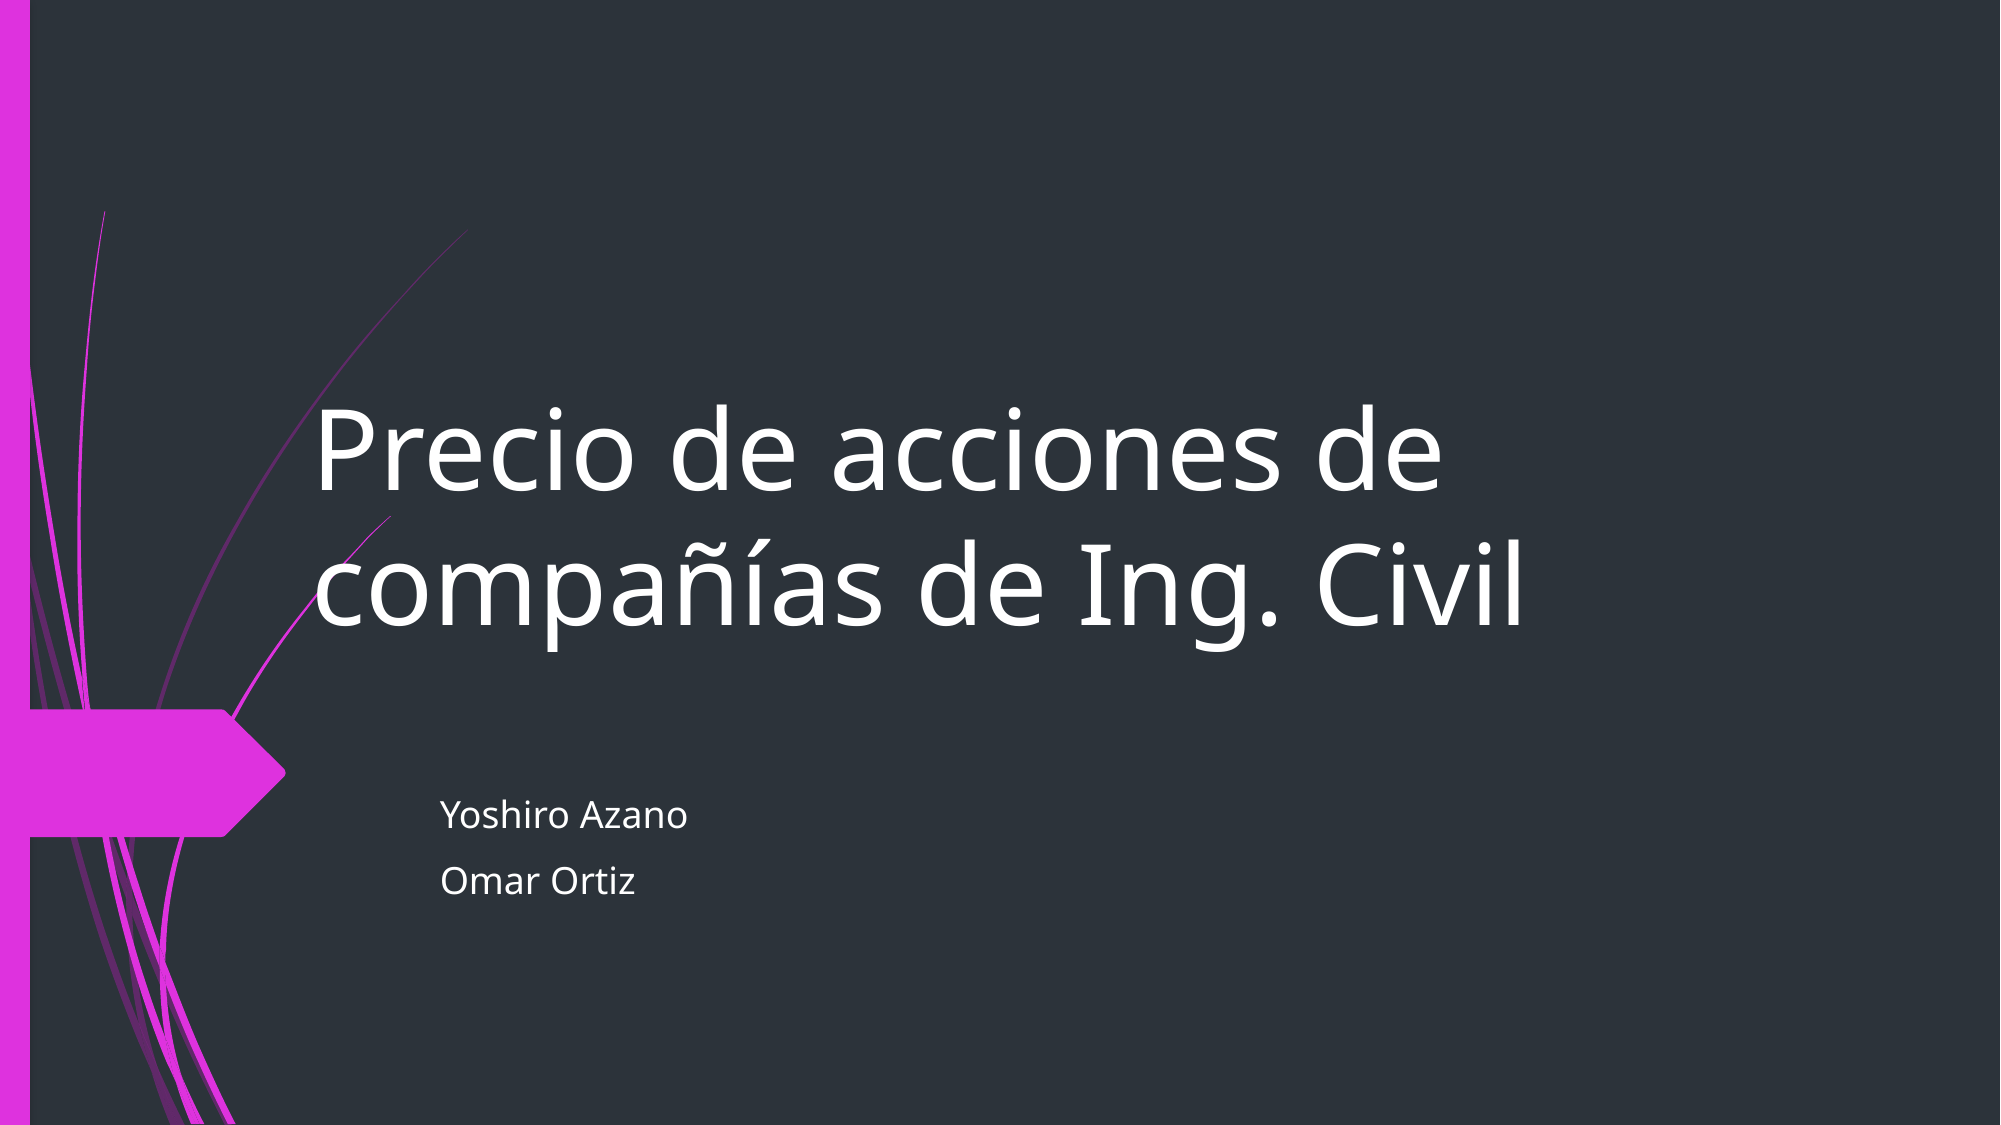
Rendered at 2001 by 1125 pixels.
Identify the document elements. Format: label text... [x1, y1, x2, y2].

subtitle Yoshiro Azano Omar Ortiz [424, 783, 1888, 969]
title Precio de acciones de compañías de Ing. Civil [296, 284, 1760, 656]
